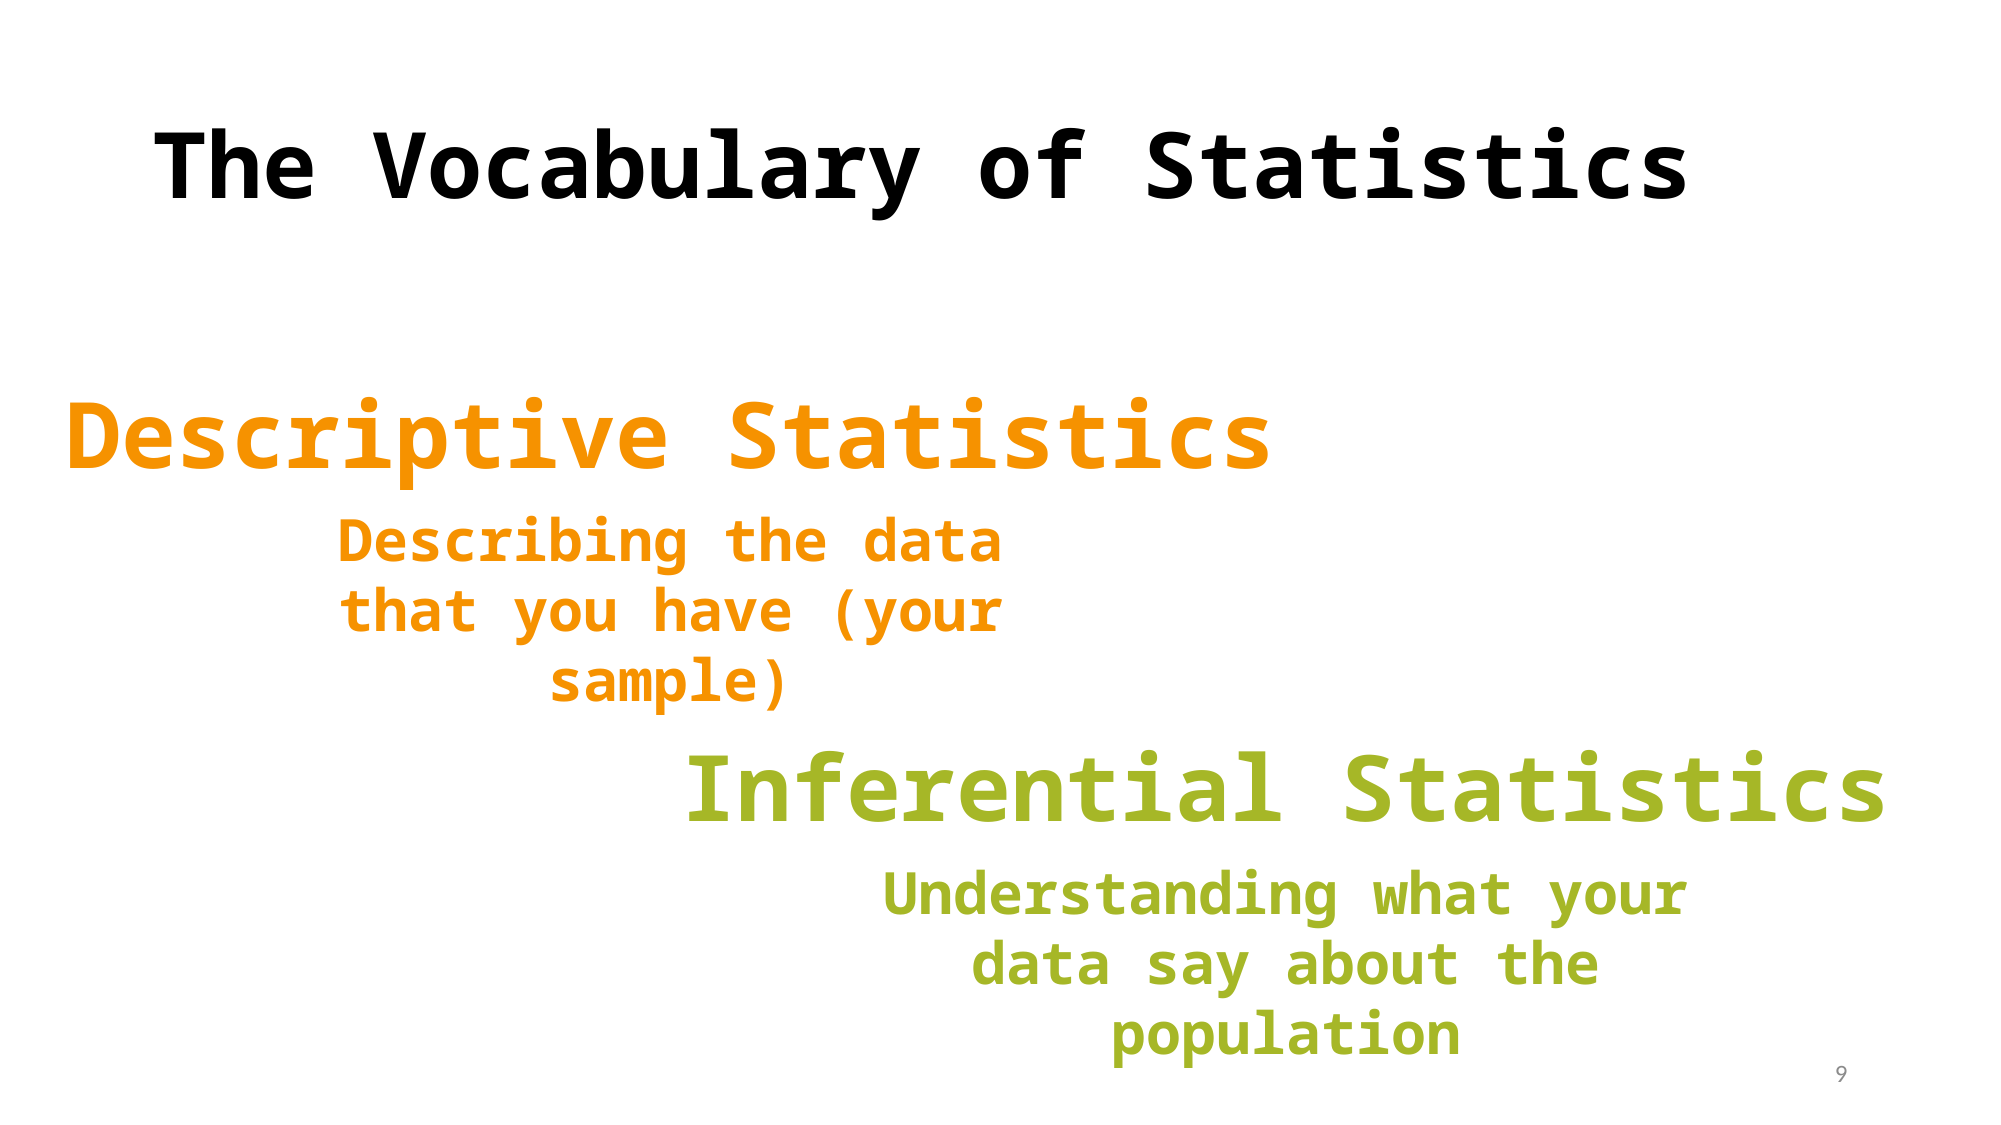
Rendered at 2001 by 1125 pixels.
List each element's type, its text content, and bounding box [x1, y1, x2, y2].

title The Vocabulary of Statistics [137, 59, 1863, 278]
text_box Understanding what your data say about the population [795, 848, 1778, 1074]
slide_number 9 [1412, 1042, 1863, 1103]
text_box Inferential Statistics [666, 722, 1906, 847]
text_box Describing the data that you have (your sample) [239, 496, 1102, 721]
text_box Descriptive Statistics [51, 369, 1291, 495]
